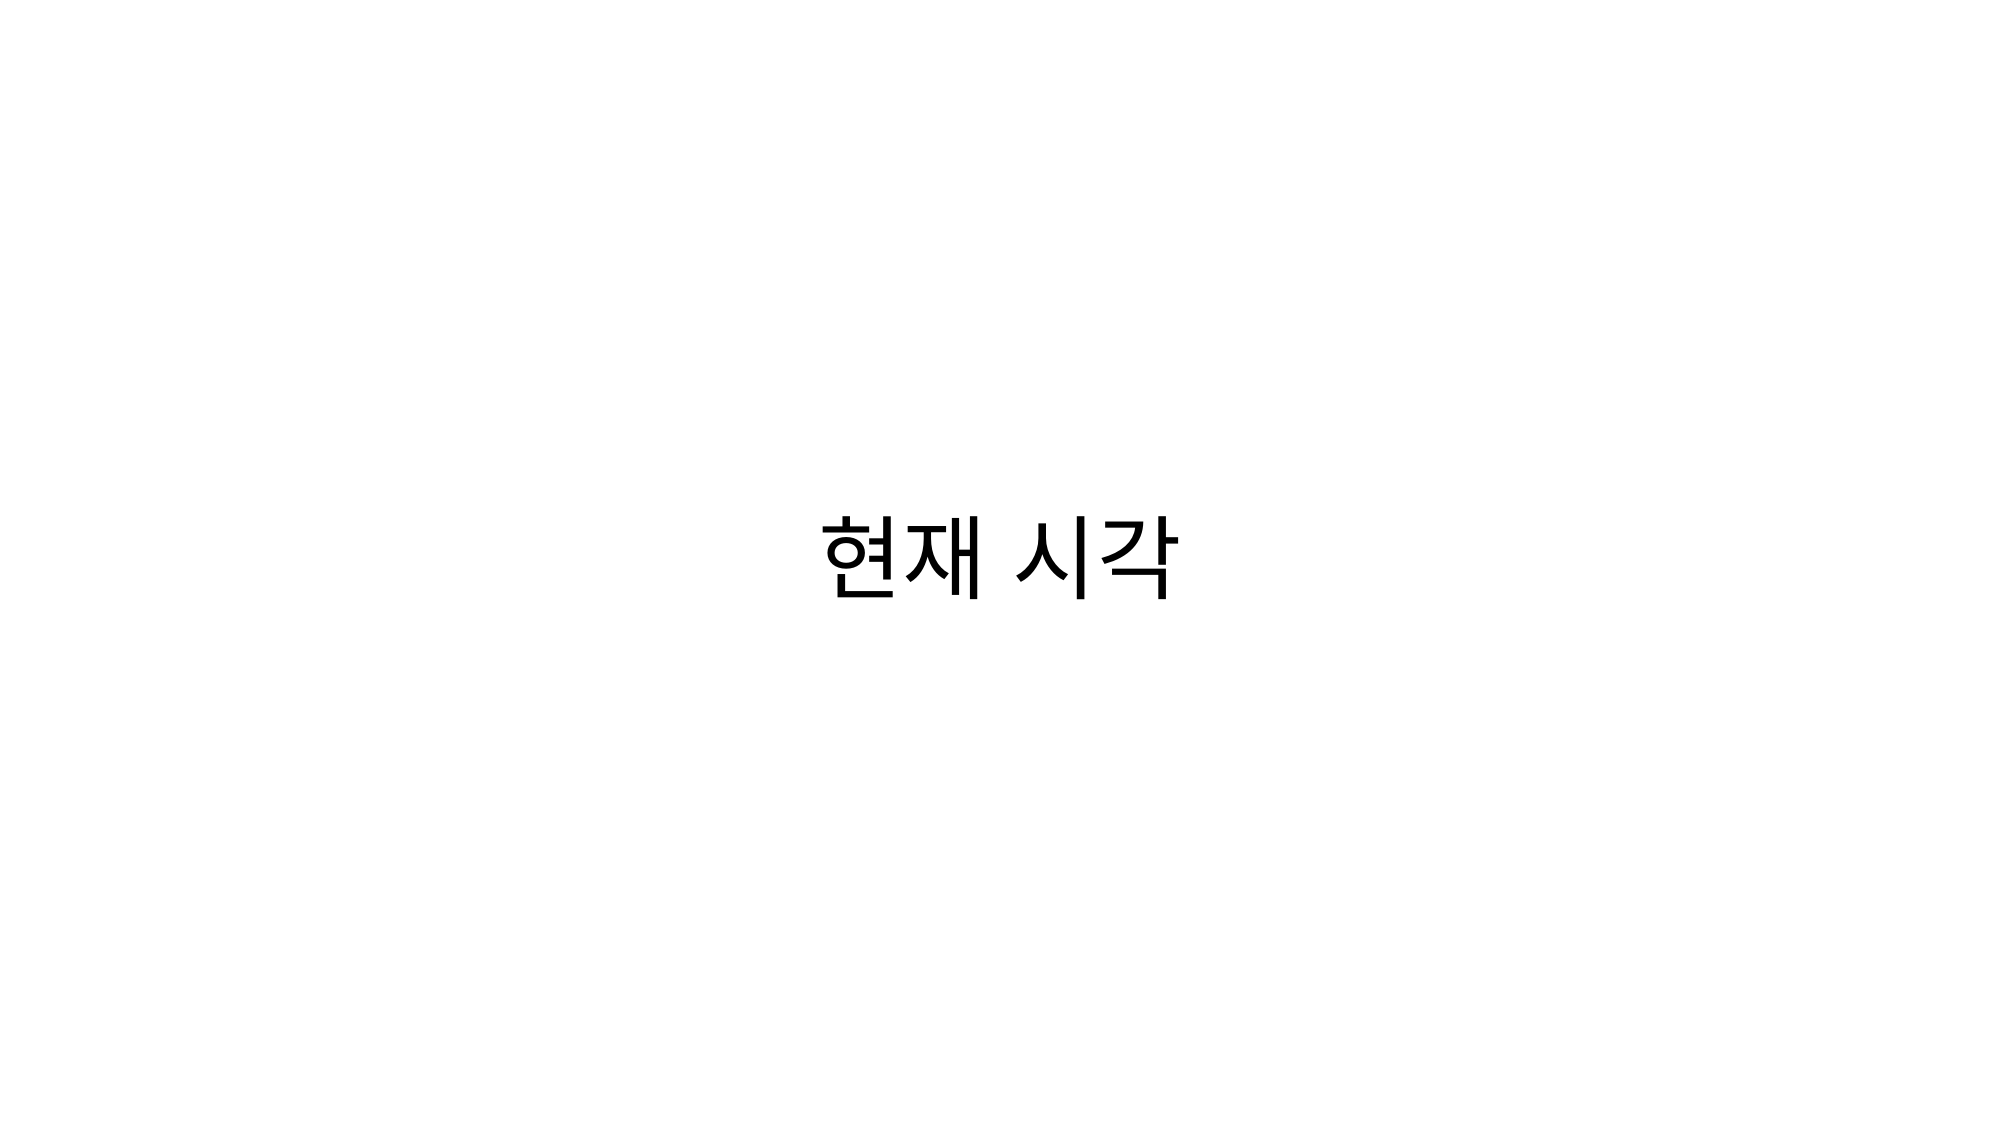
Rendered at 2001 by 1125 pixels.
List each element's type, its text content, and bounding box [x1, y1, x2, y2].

title 현재 시각 [137, 453, 1863, 672]
